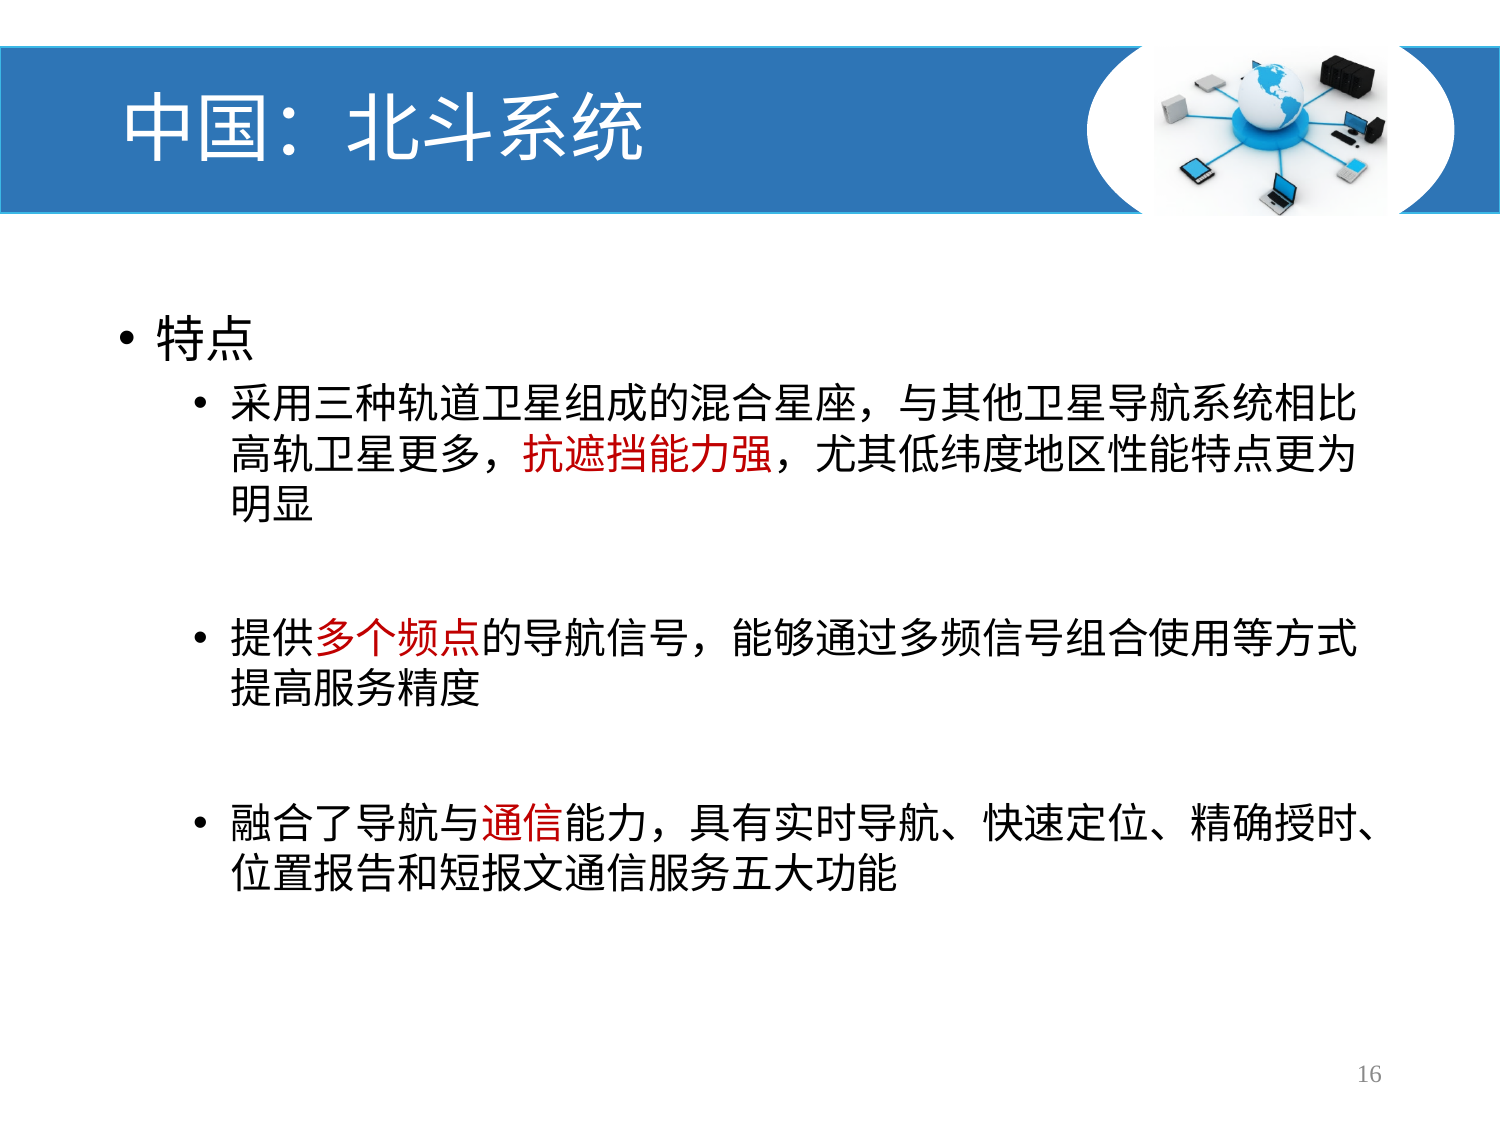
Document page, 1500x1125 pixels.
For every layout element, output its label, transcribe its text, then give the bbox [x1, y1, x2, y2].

title 中国：北斗系统 [105, 50, 1060, 214]
list 特点 采用三种轨道卫星组成的混合星座，与其他卫星导航系统相比高轨卫星更多，抗遮挡能力强，尤其低纬度地区性能特点更为明显 提供多个频点的导航信号，能够通过多频信号组合使用等方式提高服务精度 融合了导航与通信能力，具有实时导航、快速定位、精确授时、位置报告和短报文通信服务五大功能 [103, 299, 1397, 1014]
picture [1154, 46, 1388, 216]
slide_number 16 [1059, 1042, 1397, 1103]
